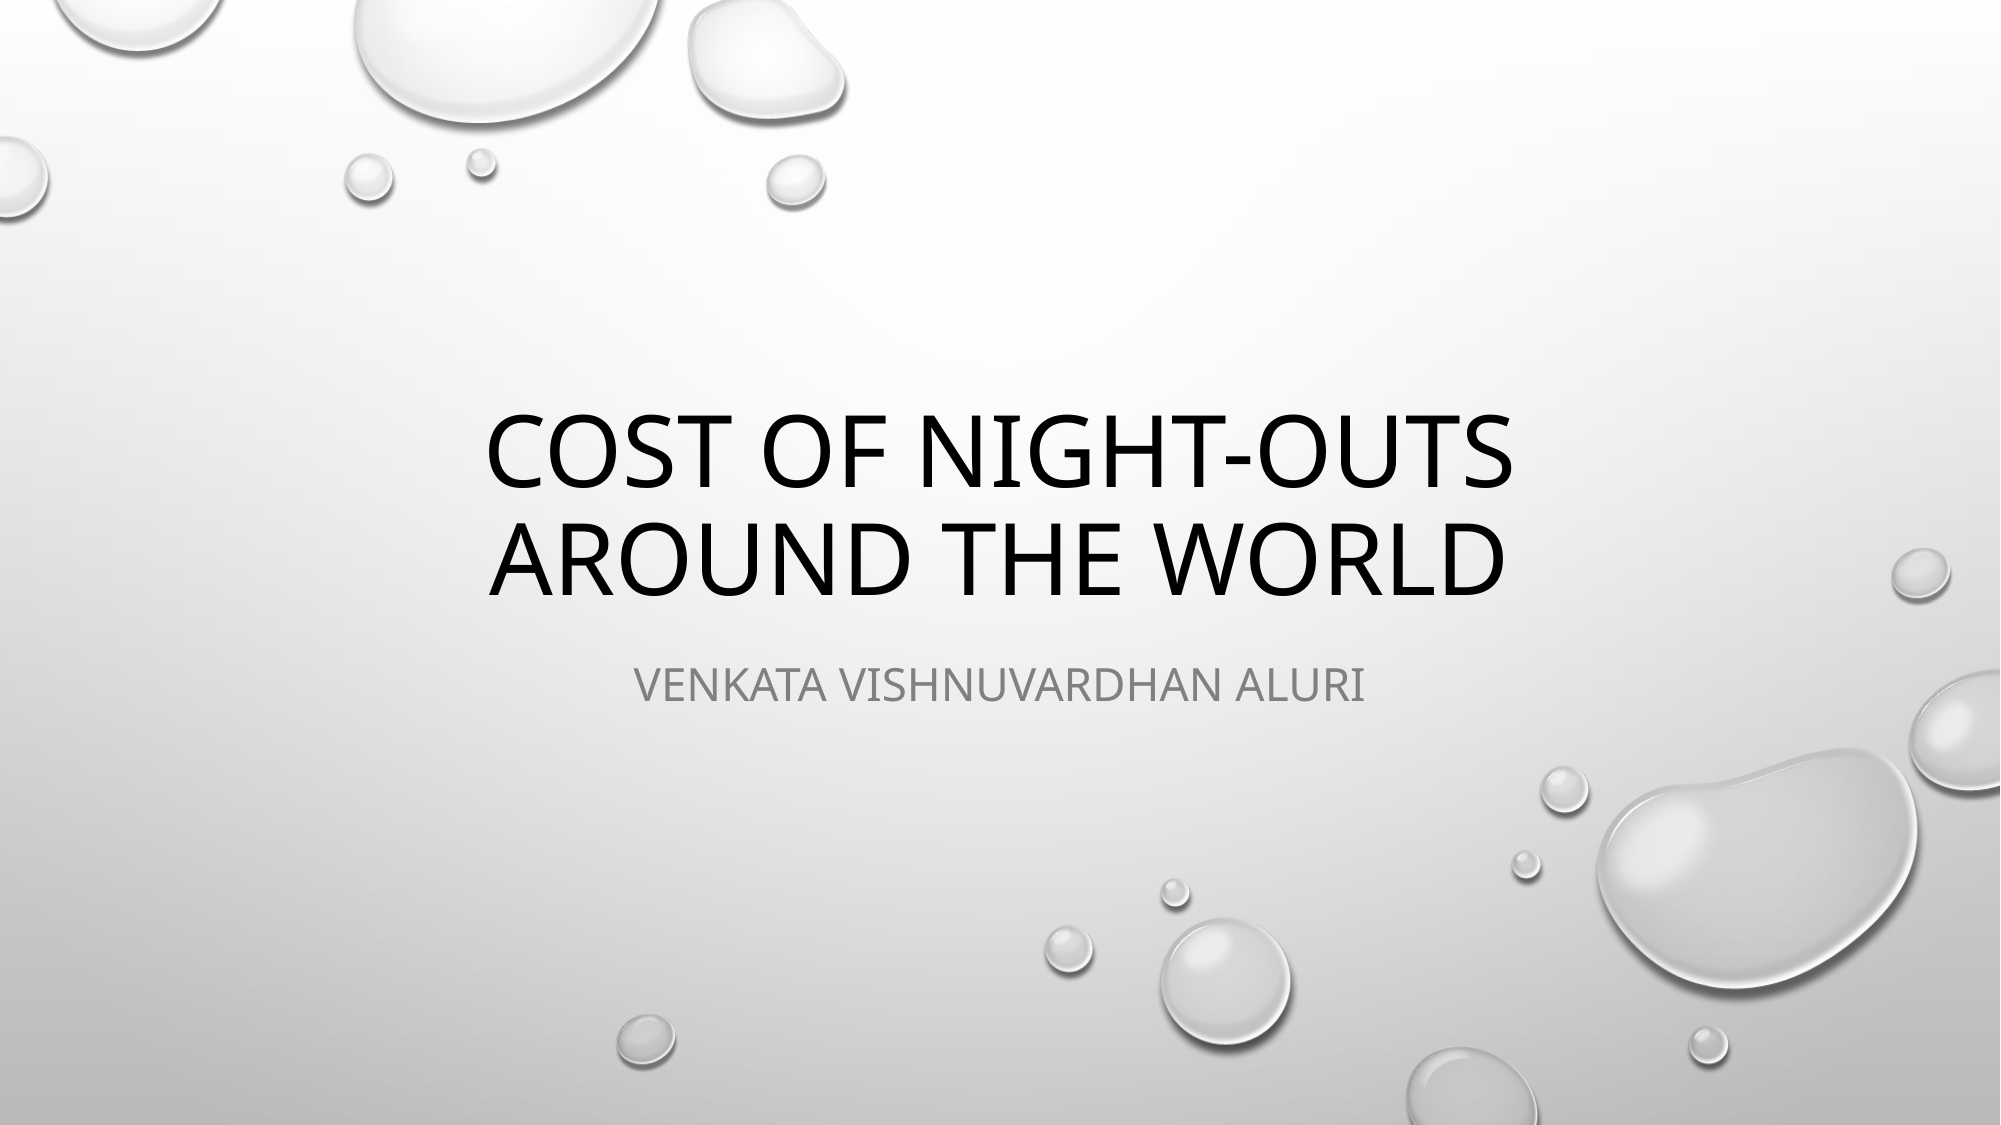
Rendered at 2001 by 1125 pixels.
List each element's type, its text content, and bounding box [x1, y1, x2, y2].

picture [0, 0, 2000, 1125]
title Cost of Night-outs around the world [287, 213, 1713, 625]
subtitle Venkata Vishnuvardhan Aluri [287, 637, 1713, 863]
